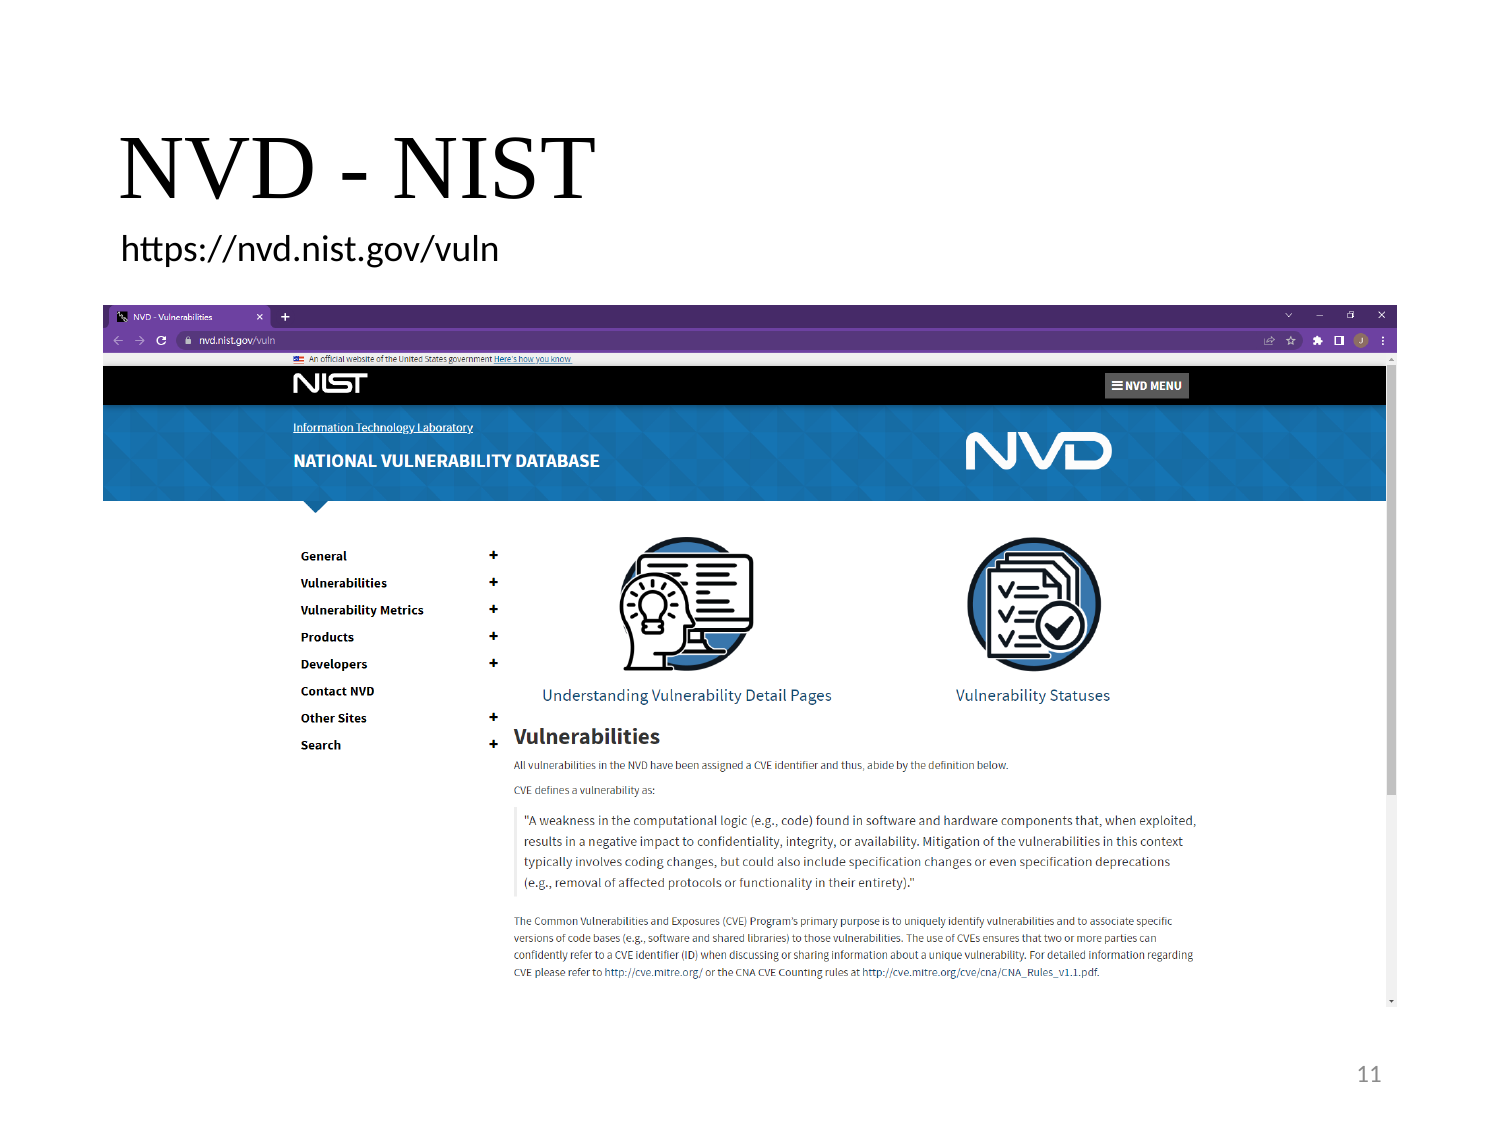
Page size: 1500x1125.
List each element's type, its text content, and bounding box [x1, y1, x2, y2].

slide_number 11 [1059, 1042, 1397, 1103]
title NVD - NIST [103, 59, 1397, 278]
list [103, 305, 1397, 1007]
text_box https://nvd.nist.gov/vuln [105, 216, 515, 277]
